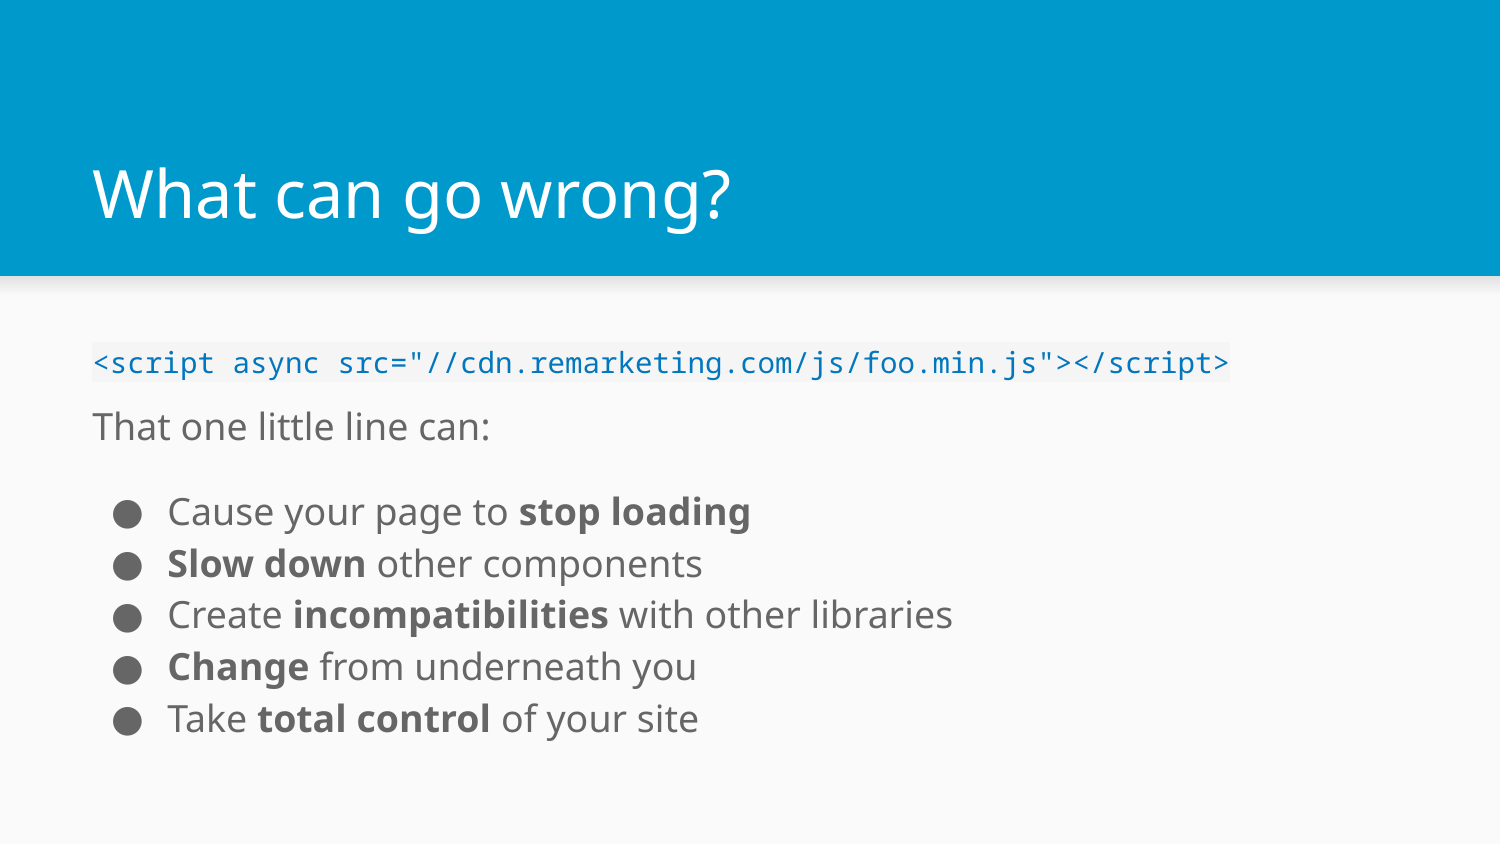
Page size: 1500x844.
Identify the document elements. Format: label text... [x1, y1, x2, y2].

list <script async src="//cdn.remarketing.com/js/foo.min.js"></script> That one little line can: Cause your page to stop loading Slow down other components Create incompatibilities with other libraries Change from underneath you Take total control of your site [77, 314, 1427, 760]
title What can go wrong? [77, 121, 1427, 248]
